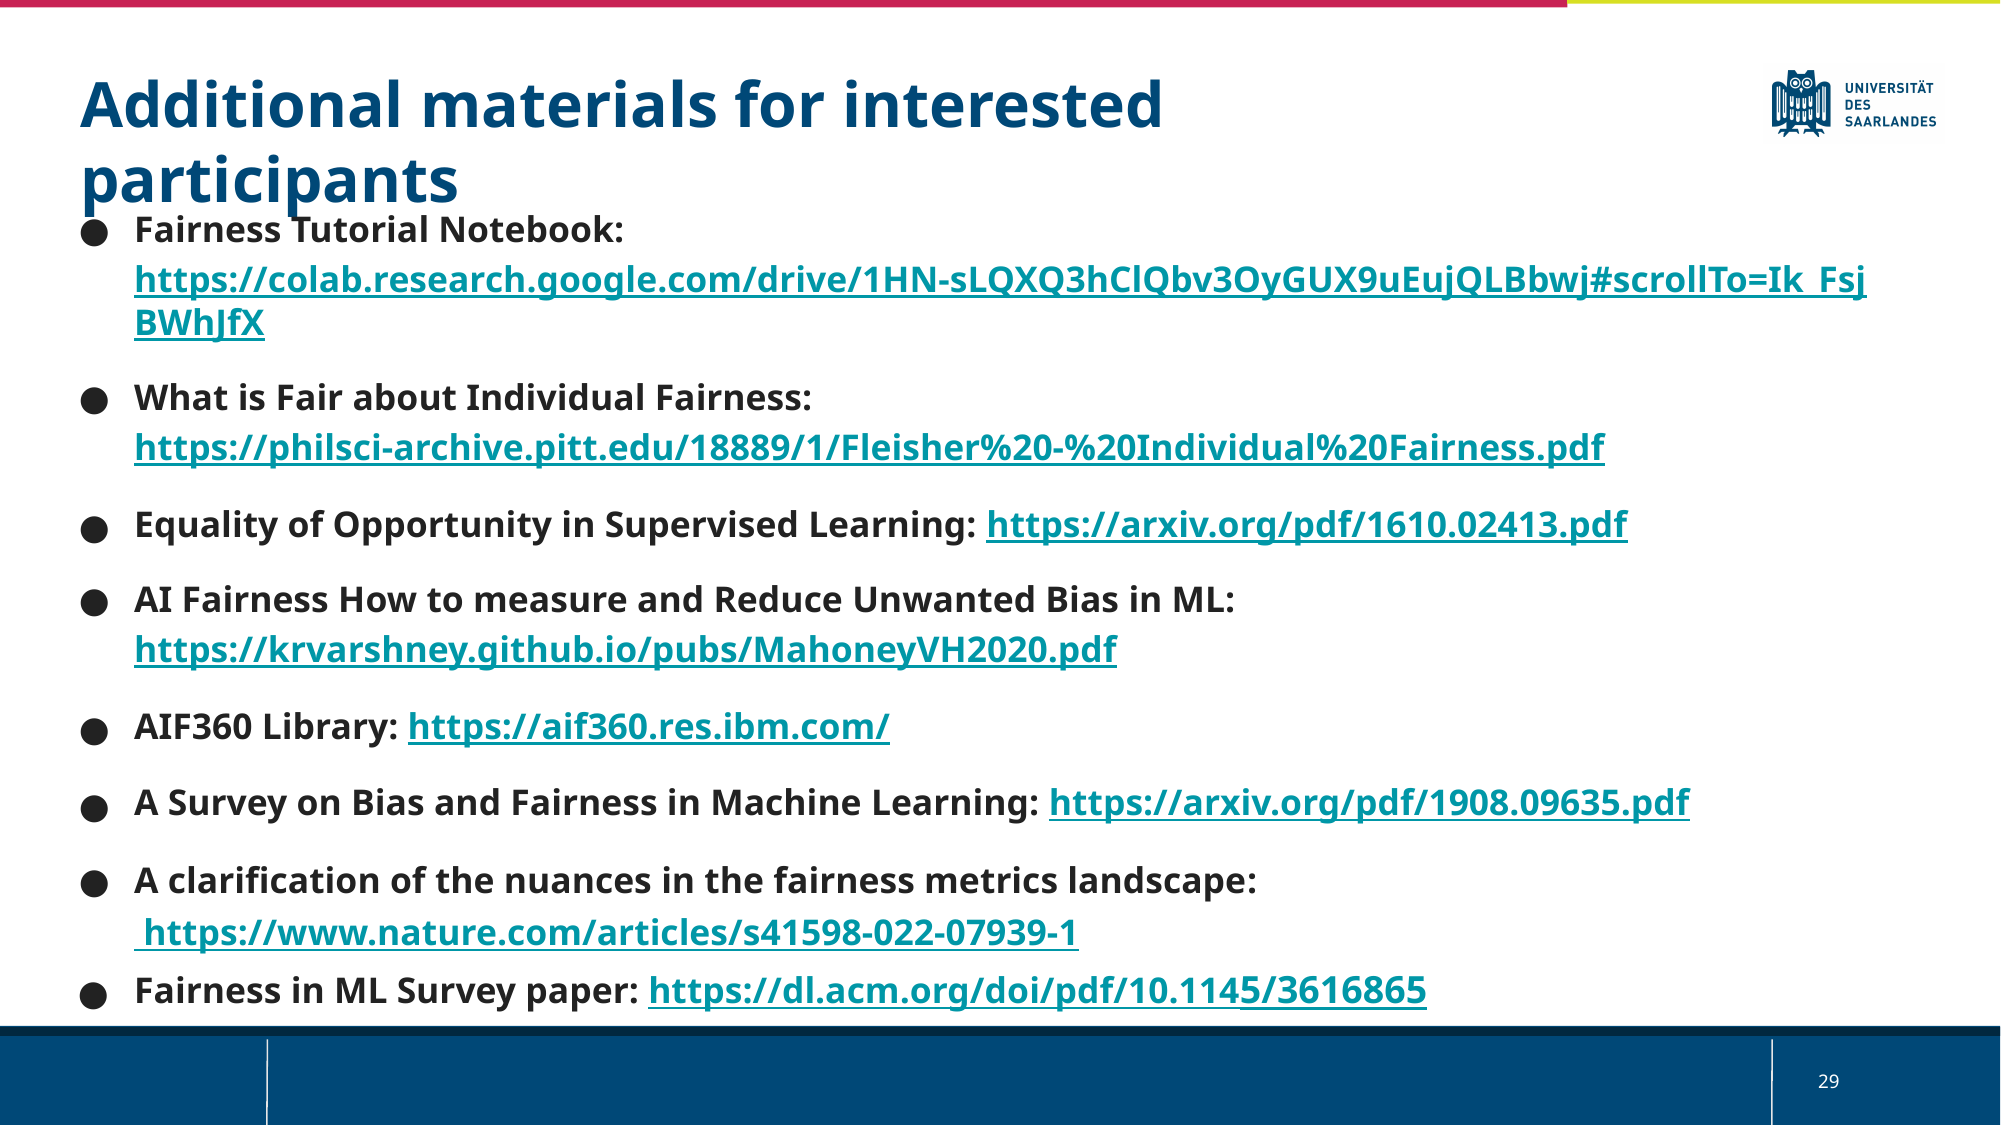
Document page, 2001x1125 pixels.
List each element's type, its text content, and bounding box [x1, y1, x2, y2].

list Additional materials for interested participants [65, 57, 1520, 170]
list Fairness Tutorial Notebook: https://colab.research.google.com/drive/1HN-sLQXQ3hClQbv3OyGUX9uEujQLBbwj#scrollTo=Ik_FsjBWhJfX What is Fair about Individual Fairness: https://philsci-archive.pitt.edu/18889/1/Fleisher%20-%20Individual%20Fairness.pdf Equality of Opportunity in Supervised Learning: https://arxiv.org/pdf/1610.02413.pdf AI Fairness How to measure and Reduce Unwanted Bias in ML: https://krvarshney.github.io/pubs/MahoneyVH2020.pdf AIF360 Library: https://aif360.res.ibm.com/ A Survey on Bias and Fairness in Machine Learning: https://arxiv.org/pdf/1908.09635.pdf A clarification of the nuances in the fairness metrics landscape: https://www.nature.com/articles/s41598-022-07939-1 Fairness in ML Survey paper: https://dl.acm.org/doi/pdf/10.1145/3616865 [59, 193, 1905, 954]
slide_number ‹#› [1803, 1052, 2000, 1113]
picture [1763, 63, 1945, 144]
